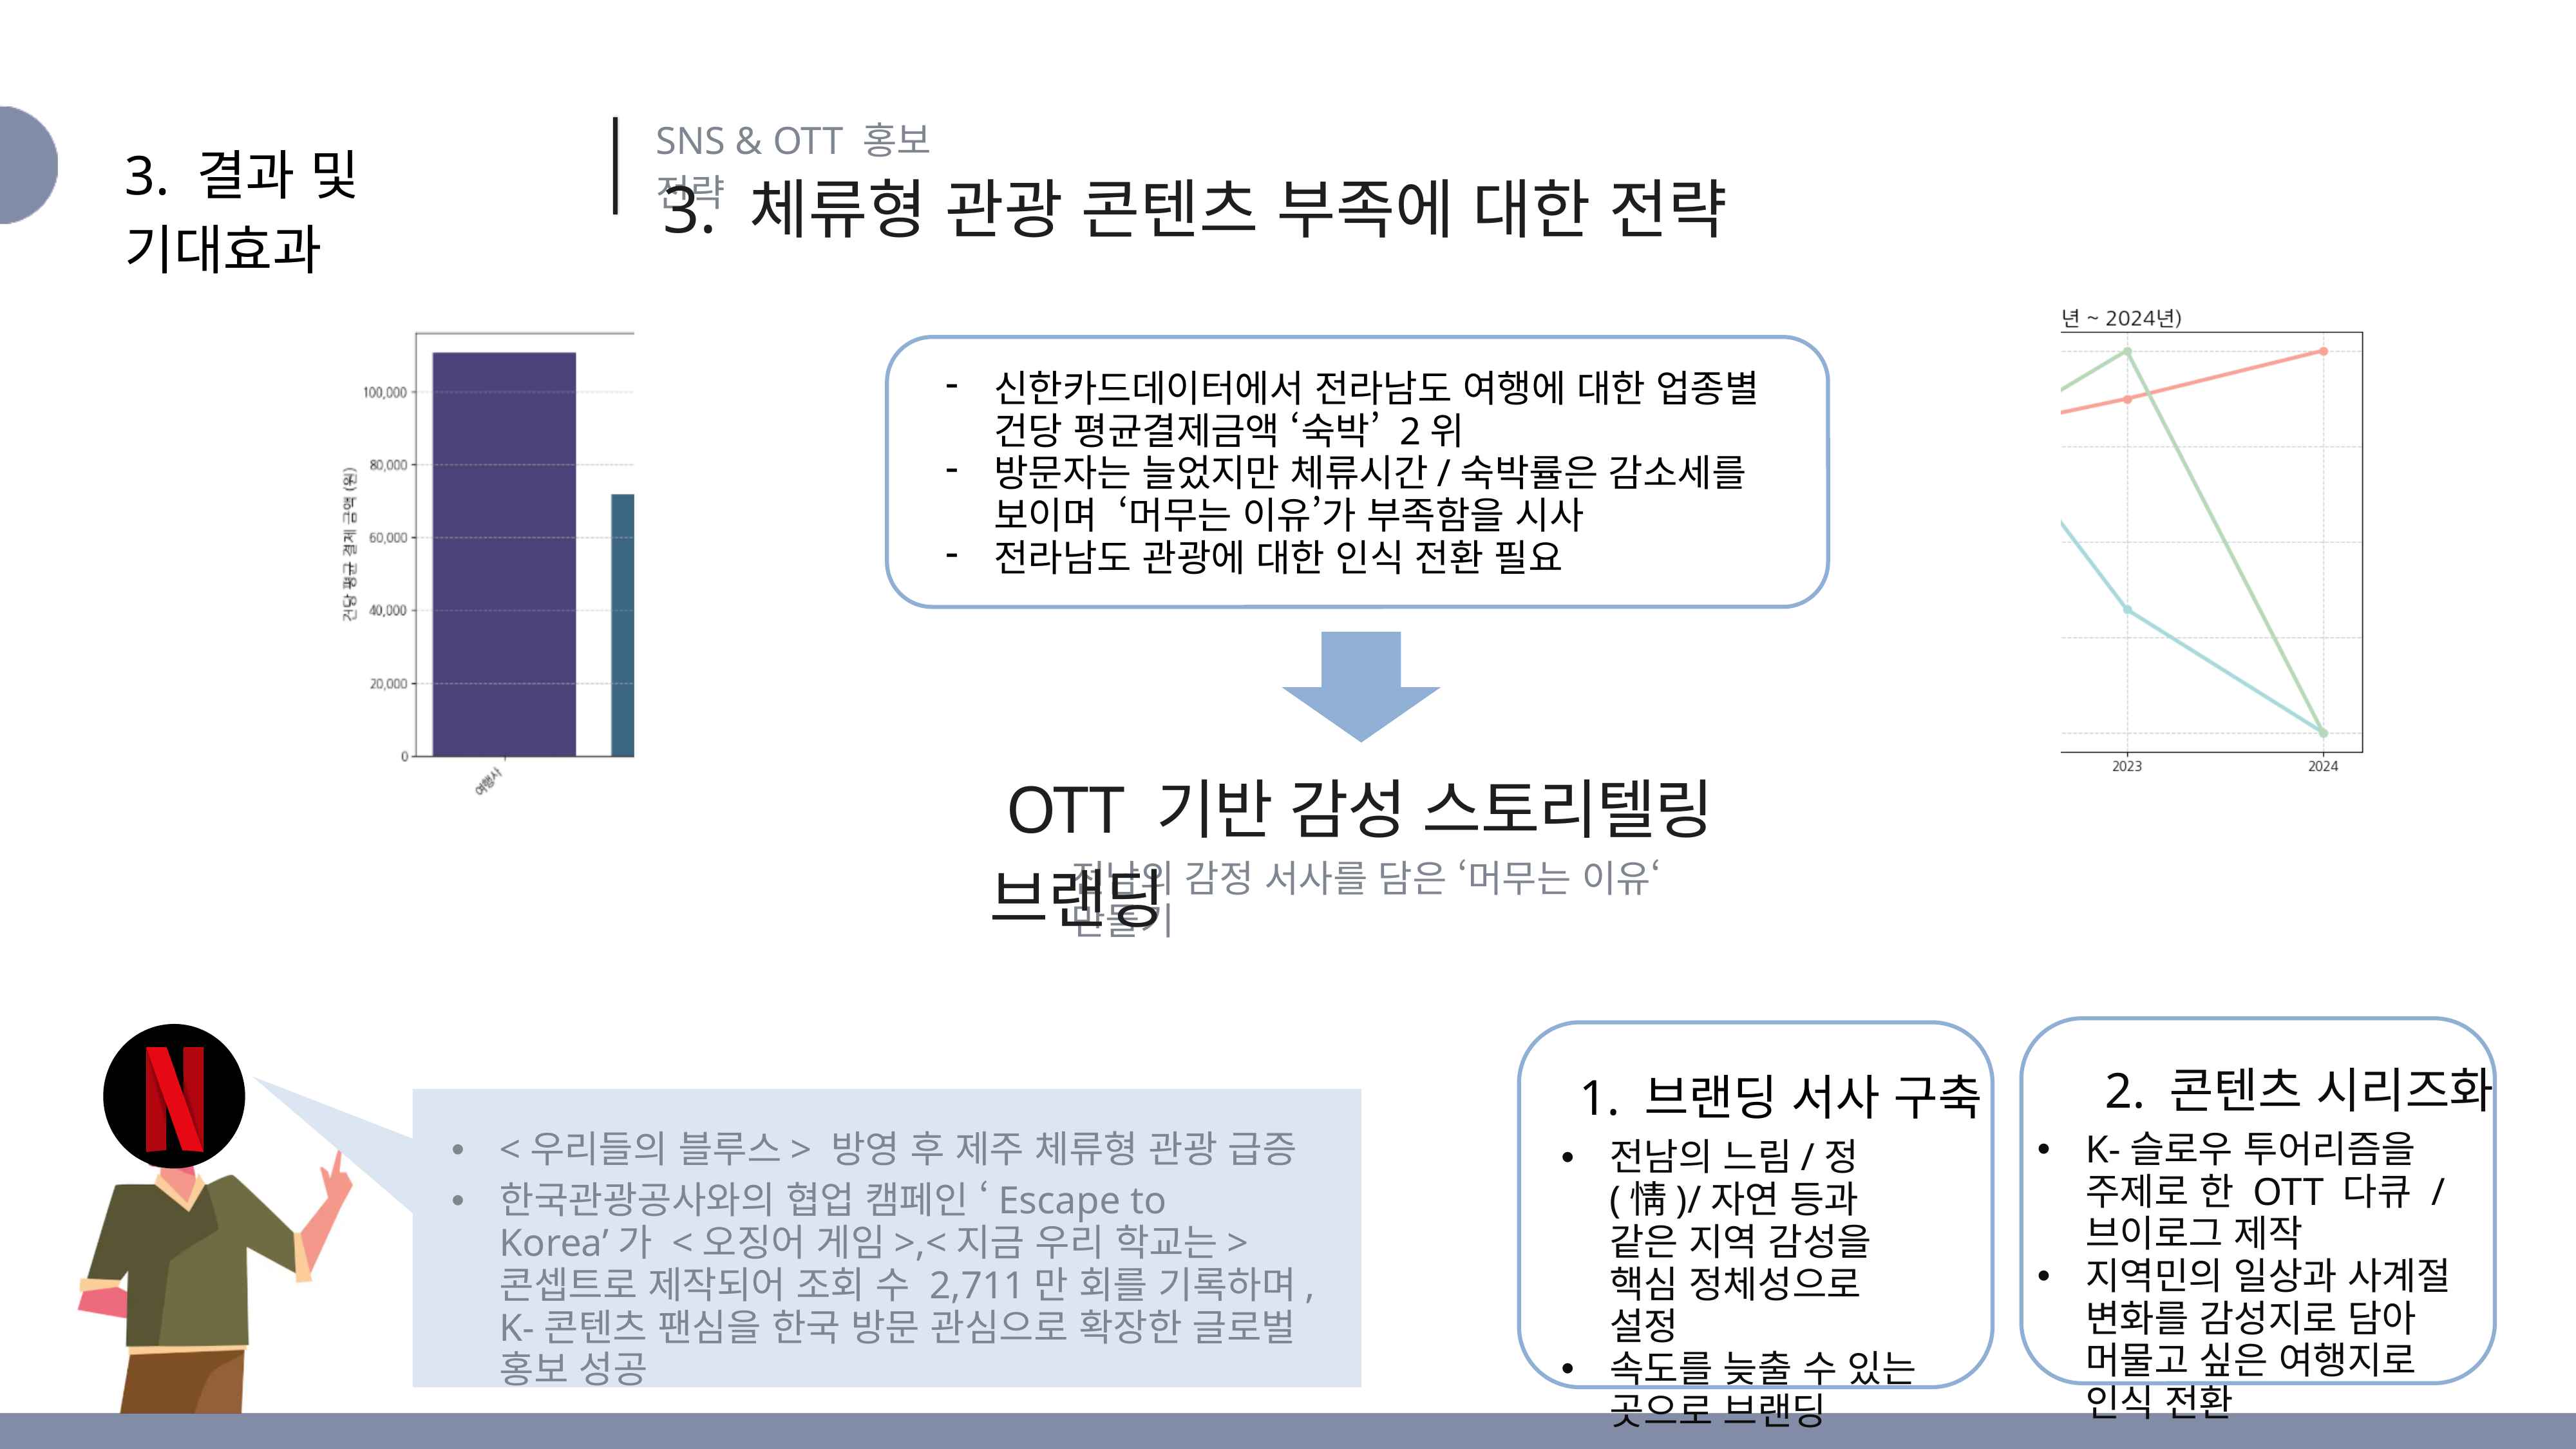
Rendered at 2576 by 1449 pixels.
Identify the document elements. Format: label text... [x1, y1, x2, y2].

text_box 3. 체류형 관광 콘텐츠 부족에 대한 전략 [636, 151, 2037, 272]
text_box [2066, 300, 2376, 835]
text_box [1519, 1022, 2018, 1388]
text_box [2021, 1018, 2549, 1414]
picture [612, 113, 619, 220]
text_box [634, 273, 2061, 982]
picture [323, 305, 634, 833]
text_box <우리들의 블루스> 방영 후 제주 체류형 관광 급증 [442, 1124, 1334, 1177]
picture [0, 104, 61, 227]
text_box 한국관광공사와의 협업 캠페인 ‘Escape to Korea’가 <오징어 게임>,<지금 우리 학교는> 콘셉트로 제작되어 조회 수 2,711만 회를 기록하며, K-콘텐츠 팬심을 한국 방문 관심으로 확장한 글로벌 홍보 성공 [442, 1177, 1334, 1397]
picture [0, 1023, 2576, 1449]
text_box 3. 결과 및 기대효과 [115, 126, 551, 202]
text_box SNS & OTT 홍보 전략 [647, 104, 993, 151]
text_box [251, 1075, 1363, 1389]
